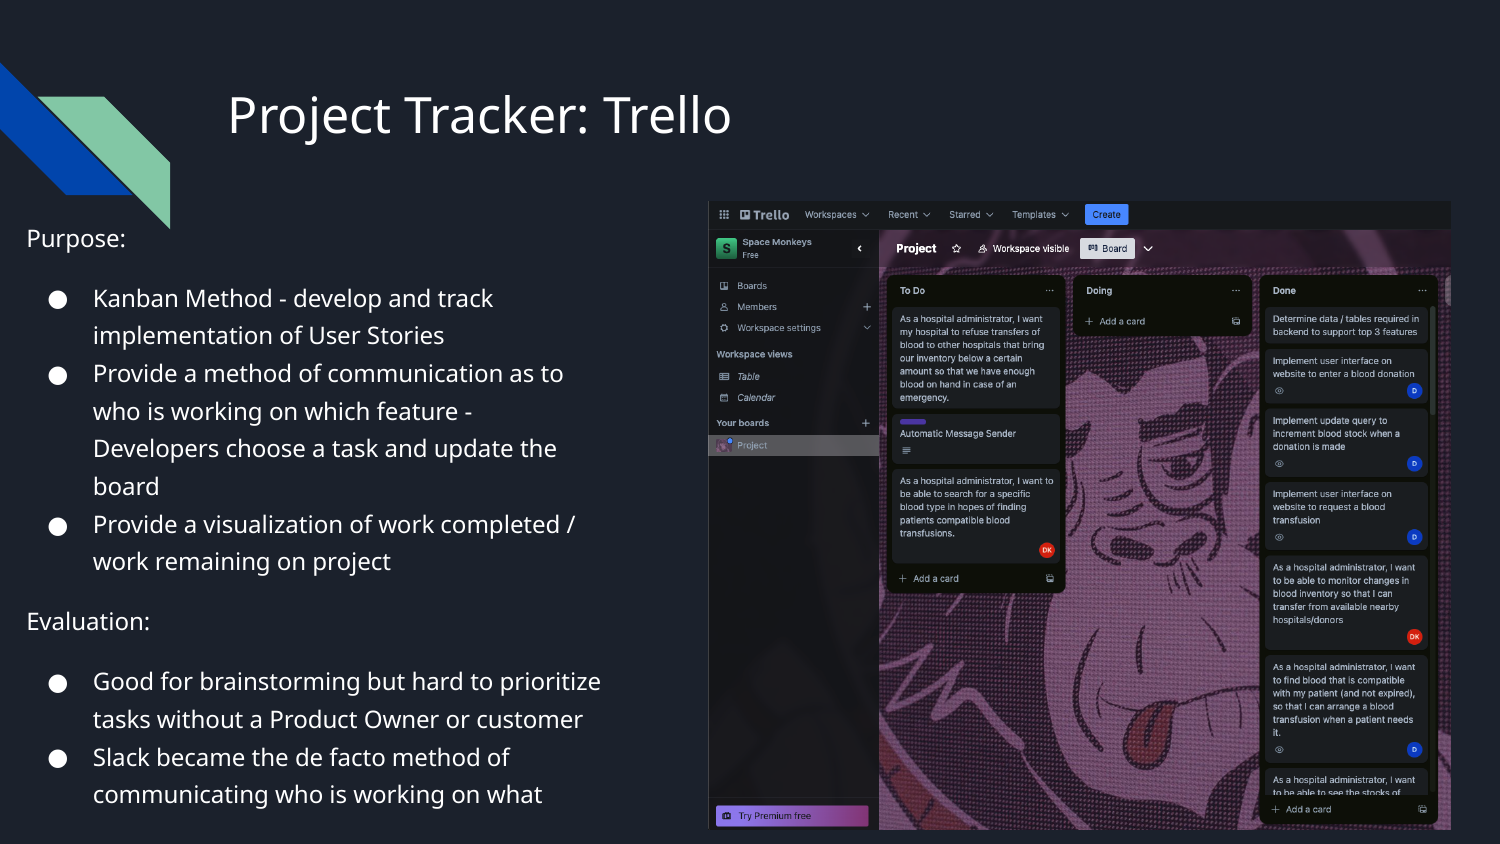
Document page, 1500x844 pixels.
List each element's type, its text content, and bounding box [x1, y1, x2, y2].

picture [708, 201, 1451, 831]
title Project Tracker: Trello [212, 64, 1368, 215]
list Purpose: Kanban Method - develop and track implementation of User Stories Provide a method of communication as to who is working on which feature - Developers choose a task and update the board Provide a visualization of work completed / work remaining on project Evaluation: Good for brainstorming but hard to prioritize tasks without a Product Owner or customer Slack became the de facto method of communicating who is working on what [11, 201, 619, 831]
